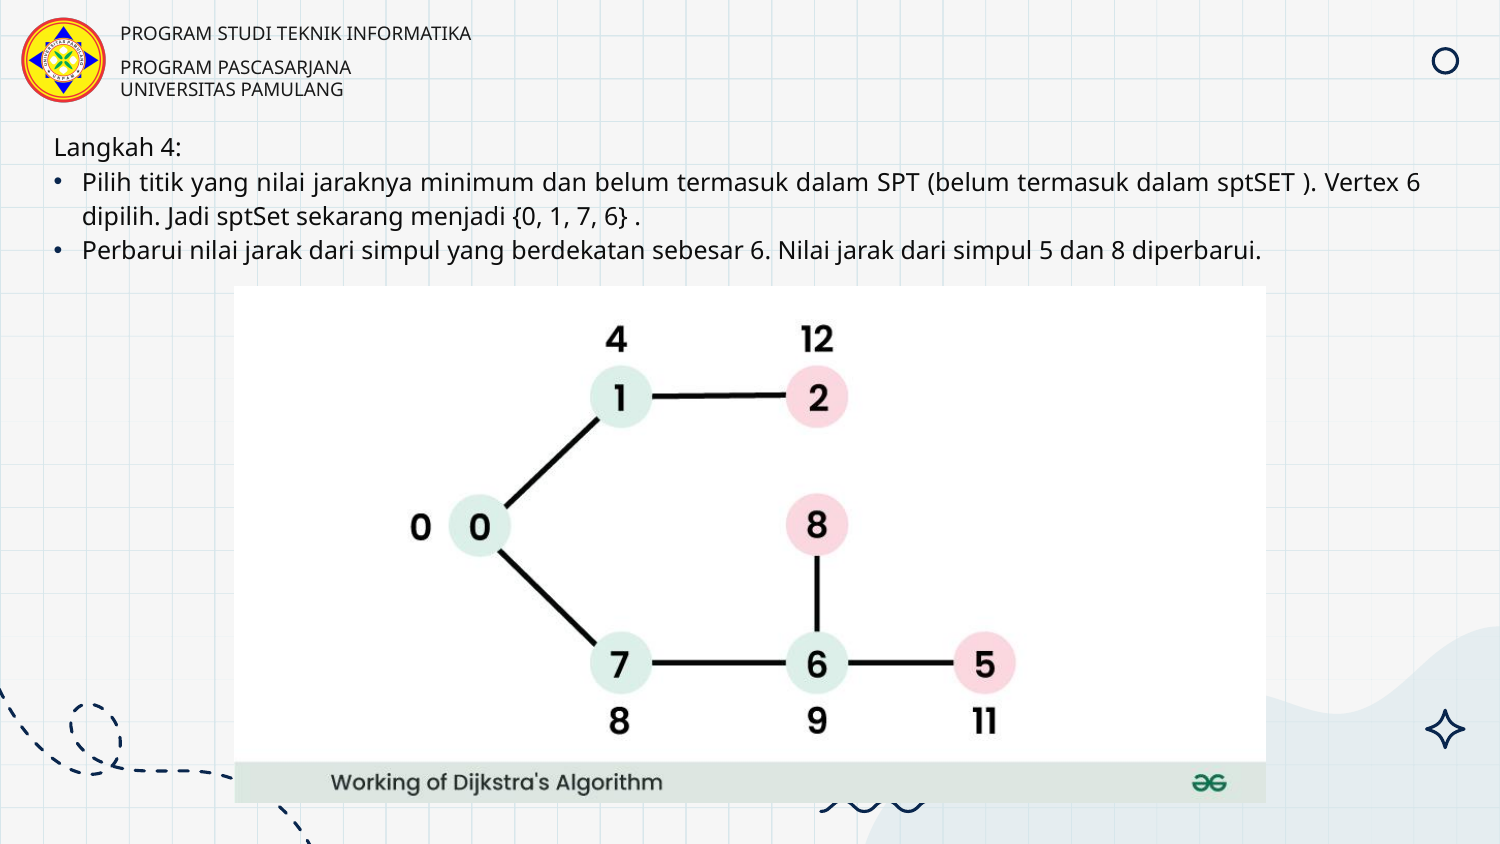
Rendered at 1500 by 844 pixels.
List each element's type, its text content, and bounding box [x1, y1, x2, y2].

subtitle Langkah 4: Pilih titik yang nilai jaraknya minimum dan belum termasuk dalam SPT (belum termasuk dalam sptSET ). Vertex 6 dipilih. Jadi sptSet sekarang menjadi {0, 1, 7, 6} . Perbarui nilai jarak dari simpul yang berdekatan sebesar 6. Nilai jarak dari simpul 5 dan 8 diperbarui. [38, 112, 1439, 173]
table_cell 3 [919, 695, 1269, 810]
text_box PROGRAM STUDI TEKNIK INFORMATIKA PROGRAM PASCASARJANA UNIVERSITAS PAMULANG [135, 26, 520, 96]
picture [0, 0, 1500, 844]
